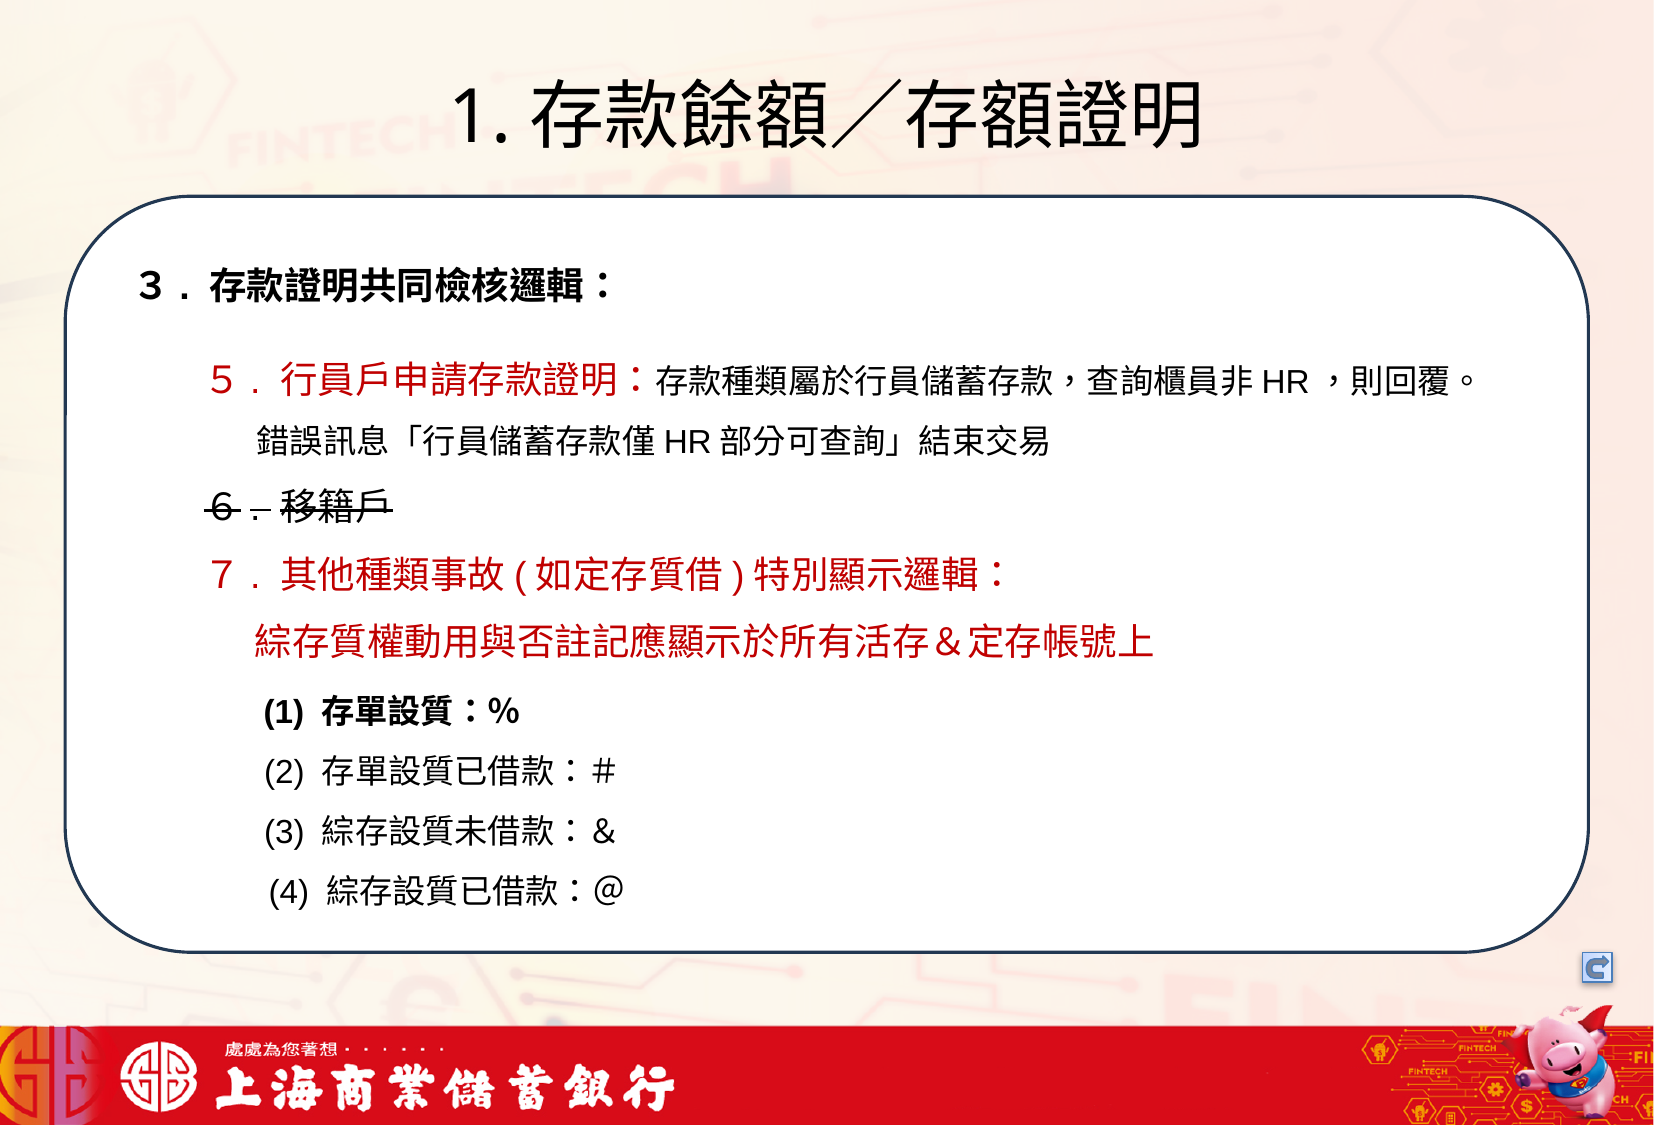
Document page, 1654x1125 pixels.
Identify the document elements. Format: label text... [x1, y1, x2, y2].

picture [0, 0, 1654, 1125]
text_box ５. 行員戶申請存款證明：存款種類屬於行員儲蓄存款，查詢櫃員非HR，則回覆。 錯誤訊息「行員儲蓄存款僅HR部分可查詢」結束交易 ６. 移籍戶 ７. 其他種類事故(如定存質借)特別顯示邏輯： 綜存質權動用與否註記應顯示於所有活存＆定存帳號上 (1) 存單設質：％ (2) 存單設質已借款：＃ (3) 綜存設質未借款：＆ (4) 綜存設質已借款：＠ [188, 325, 1559, 918]
text_box [1582, 952, 1613, 983]
text_box 我們可以將信用卡相關資料存在一個檔案中，將這些檔案中的文字進行詞向量的轉換，把文字轉成數字向量存在向量資料庫中，透過檢索器在向量資料庫搜尋與用戶問題最接近的資訊，透過生成器，生成最合適的答案回覆用戶 [63, 207, 1591, 955]
text_box ３. 存款證明共同檢核邏輯： [118, 231, 1595, 314]
title 1.存款餘額／存額證明 [82, 19, 1571, 207]
